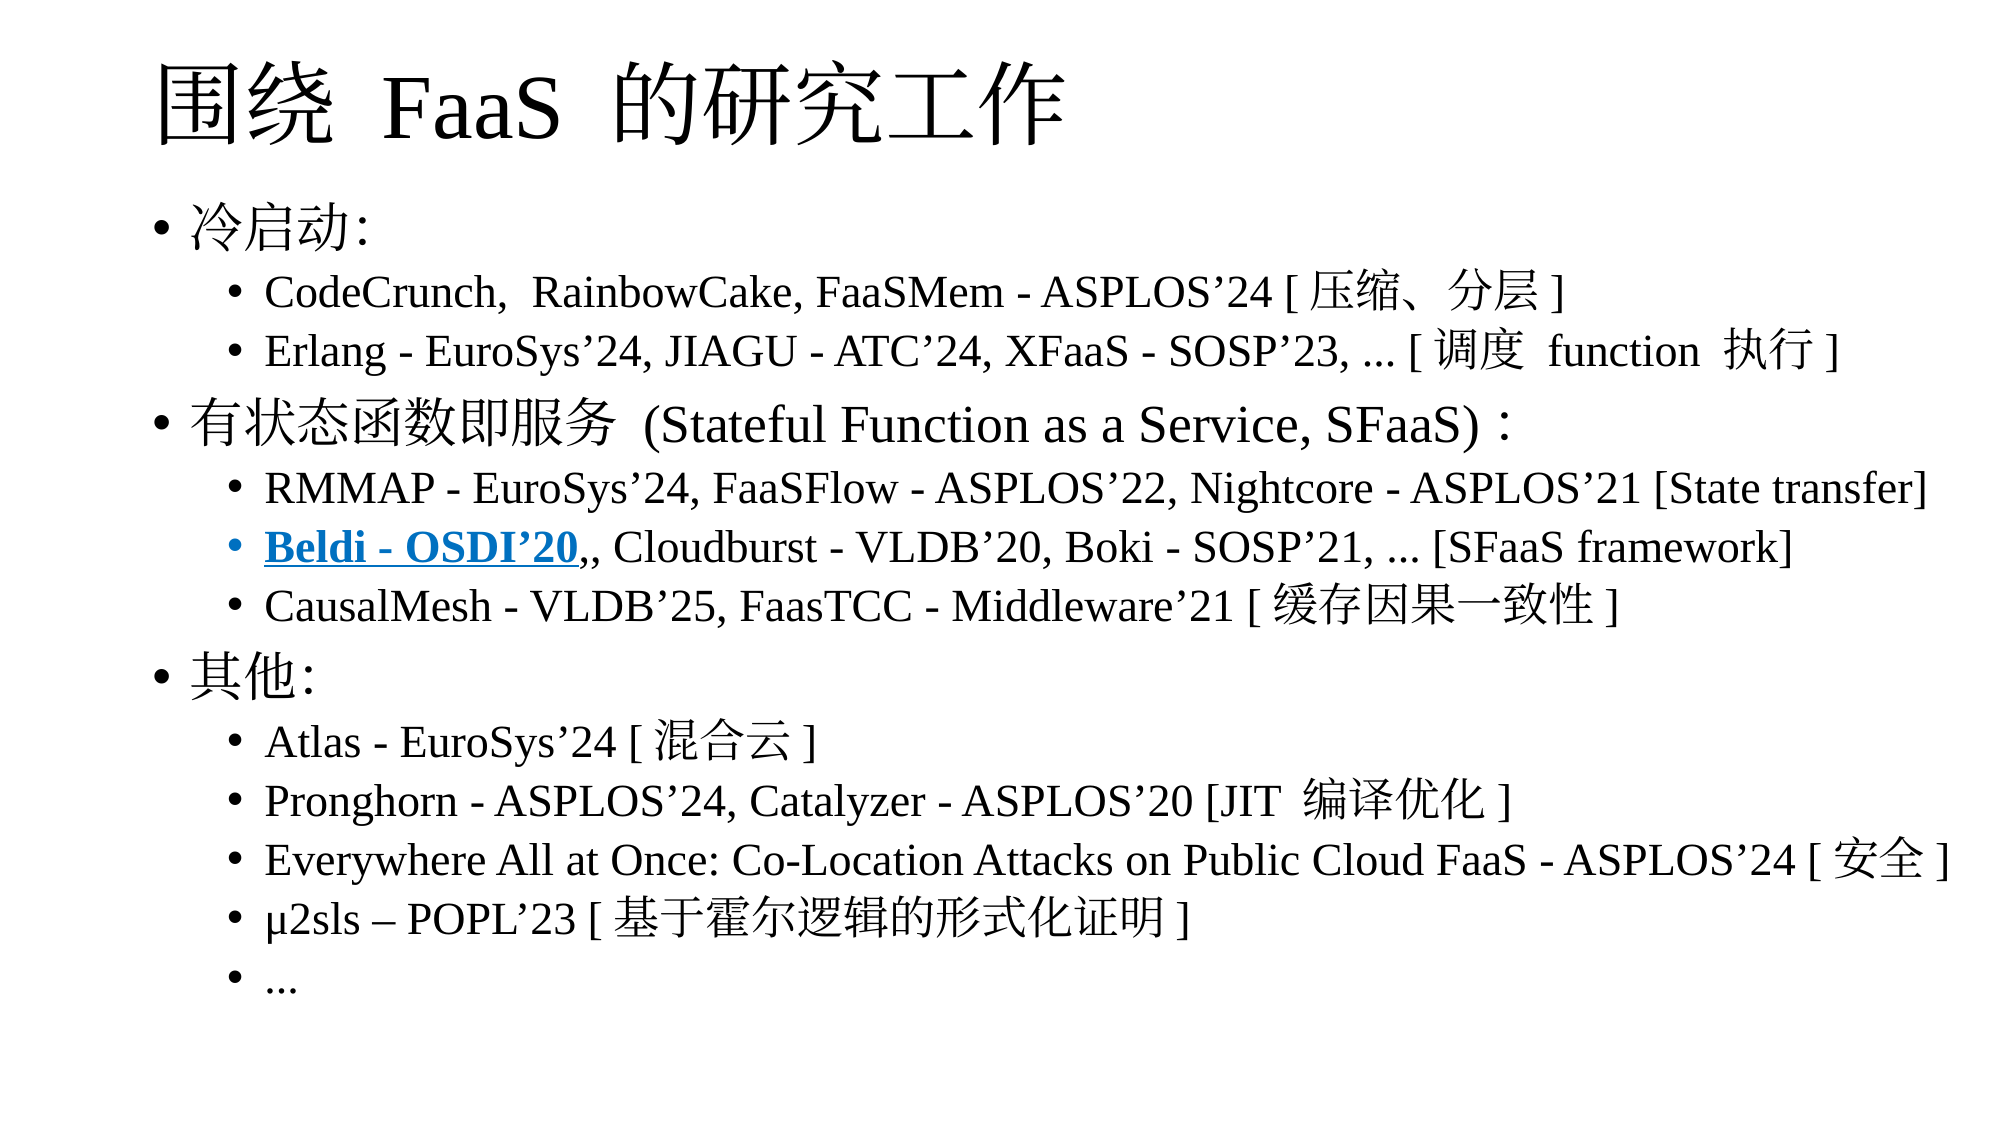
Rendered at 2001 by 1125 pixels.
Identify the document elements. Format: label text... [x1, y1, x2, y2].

title 围绕 FaaS 的研究工作 [137, 0, 1863, 193]
list 冷启动： ﻿CodeCrunch, ﻿ RainbowCake, FaaSMem - ASPLOS’24 [压缩、分层] ﻿Erlang - EuroSys’24, JIAGU - ATC’24, XFaaS - SOSP’23, ... [调度 function 执行] 有状态函数即服务 (Stateful Function as a Service, SFaaS)： ﻿RMMAP - EuroSys’24, FaaSFlow - ASPLOS’22, Nightcore - ASPLOS’21 [State transfer] Beldi - OSDI’20,, Cloudburst - VLDB’20, Boki - SOSP’21, ... [SFaaS framework] CausalMesh - VLDB’25, FaasTCC - Middleware’21 [缓存因果一致性] 其他： Atlas - EuroSys’24 [混合云] Pronghorn - ASPLOS’24, ﻿Catalyzer - ASPLOS’20 [JIT 编译优化] ﻿Everywhere All at Once: Co-Location Attacks on Public Cloud FaaS - ASPLOS’24 [安全] μ2sls – POPL’23 [基于霍尔逻辑的形式化证明] ... [137, 193, 1984, 1086]
